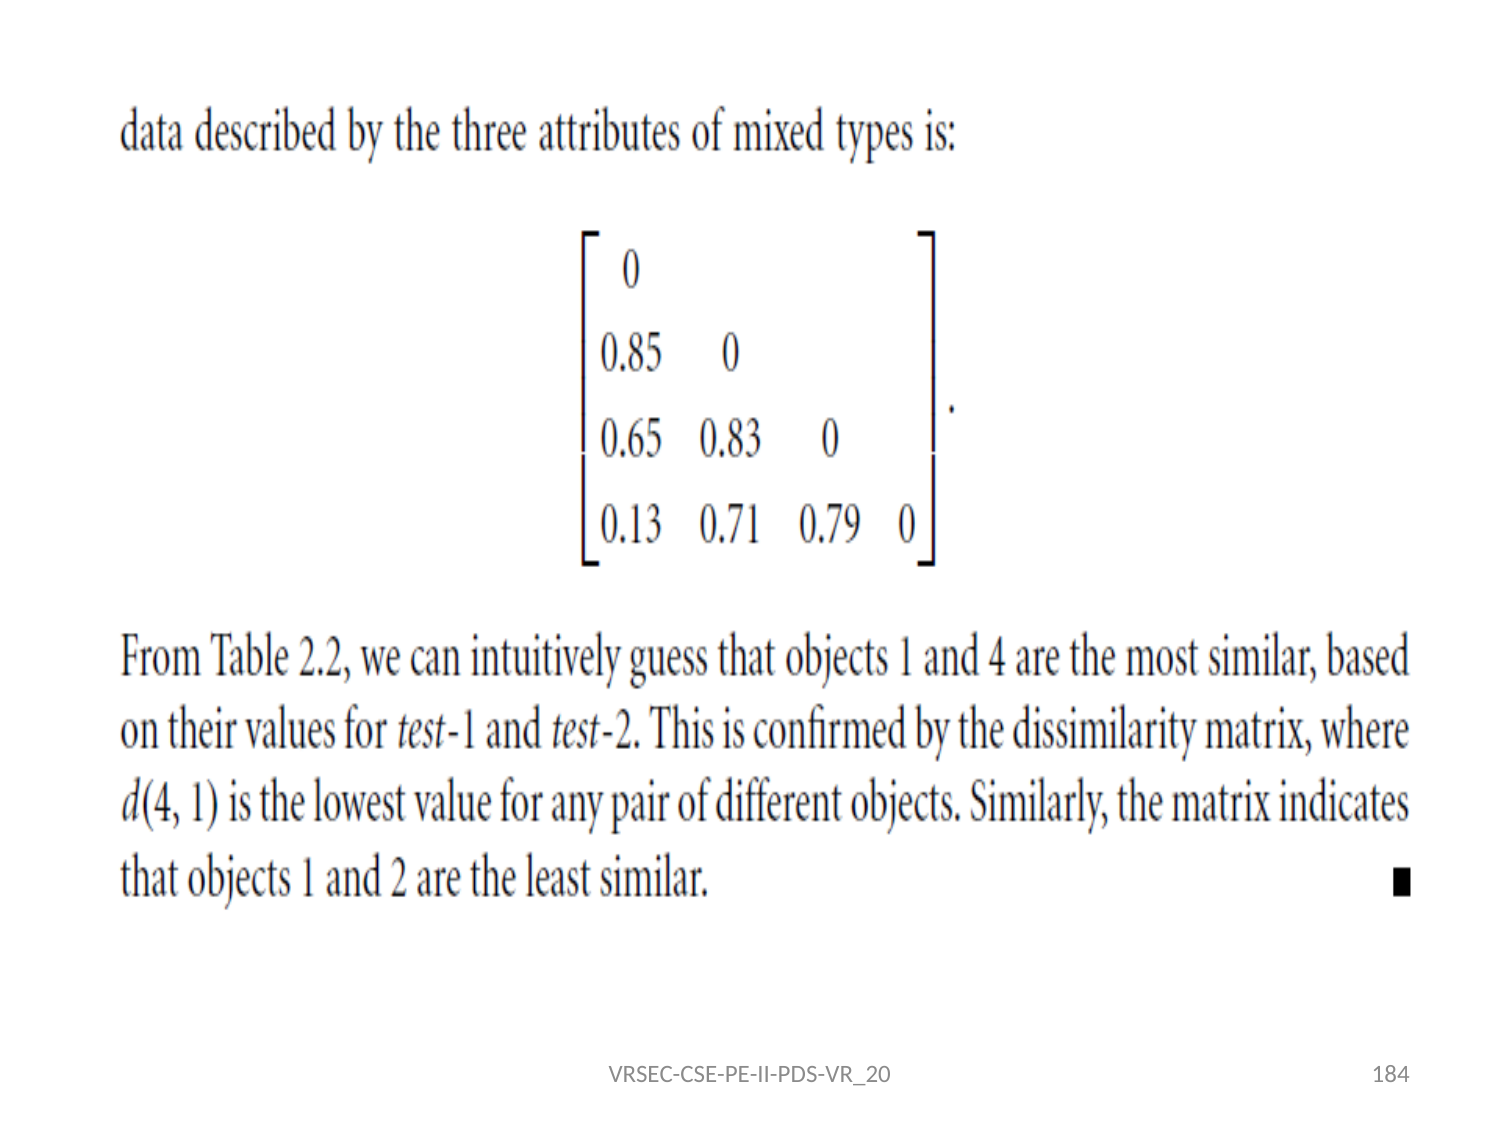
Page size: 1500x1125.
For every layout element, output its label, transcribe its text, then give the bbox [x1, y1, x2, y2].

picture [58, 42, 1442, 988]
footer VRSEC-CSE-PE-II-PDS-VR_20 [512, 1042, 988, 1103]
slide_number 184 [1074, 1042, 1425, 1103]
